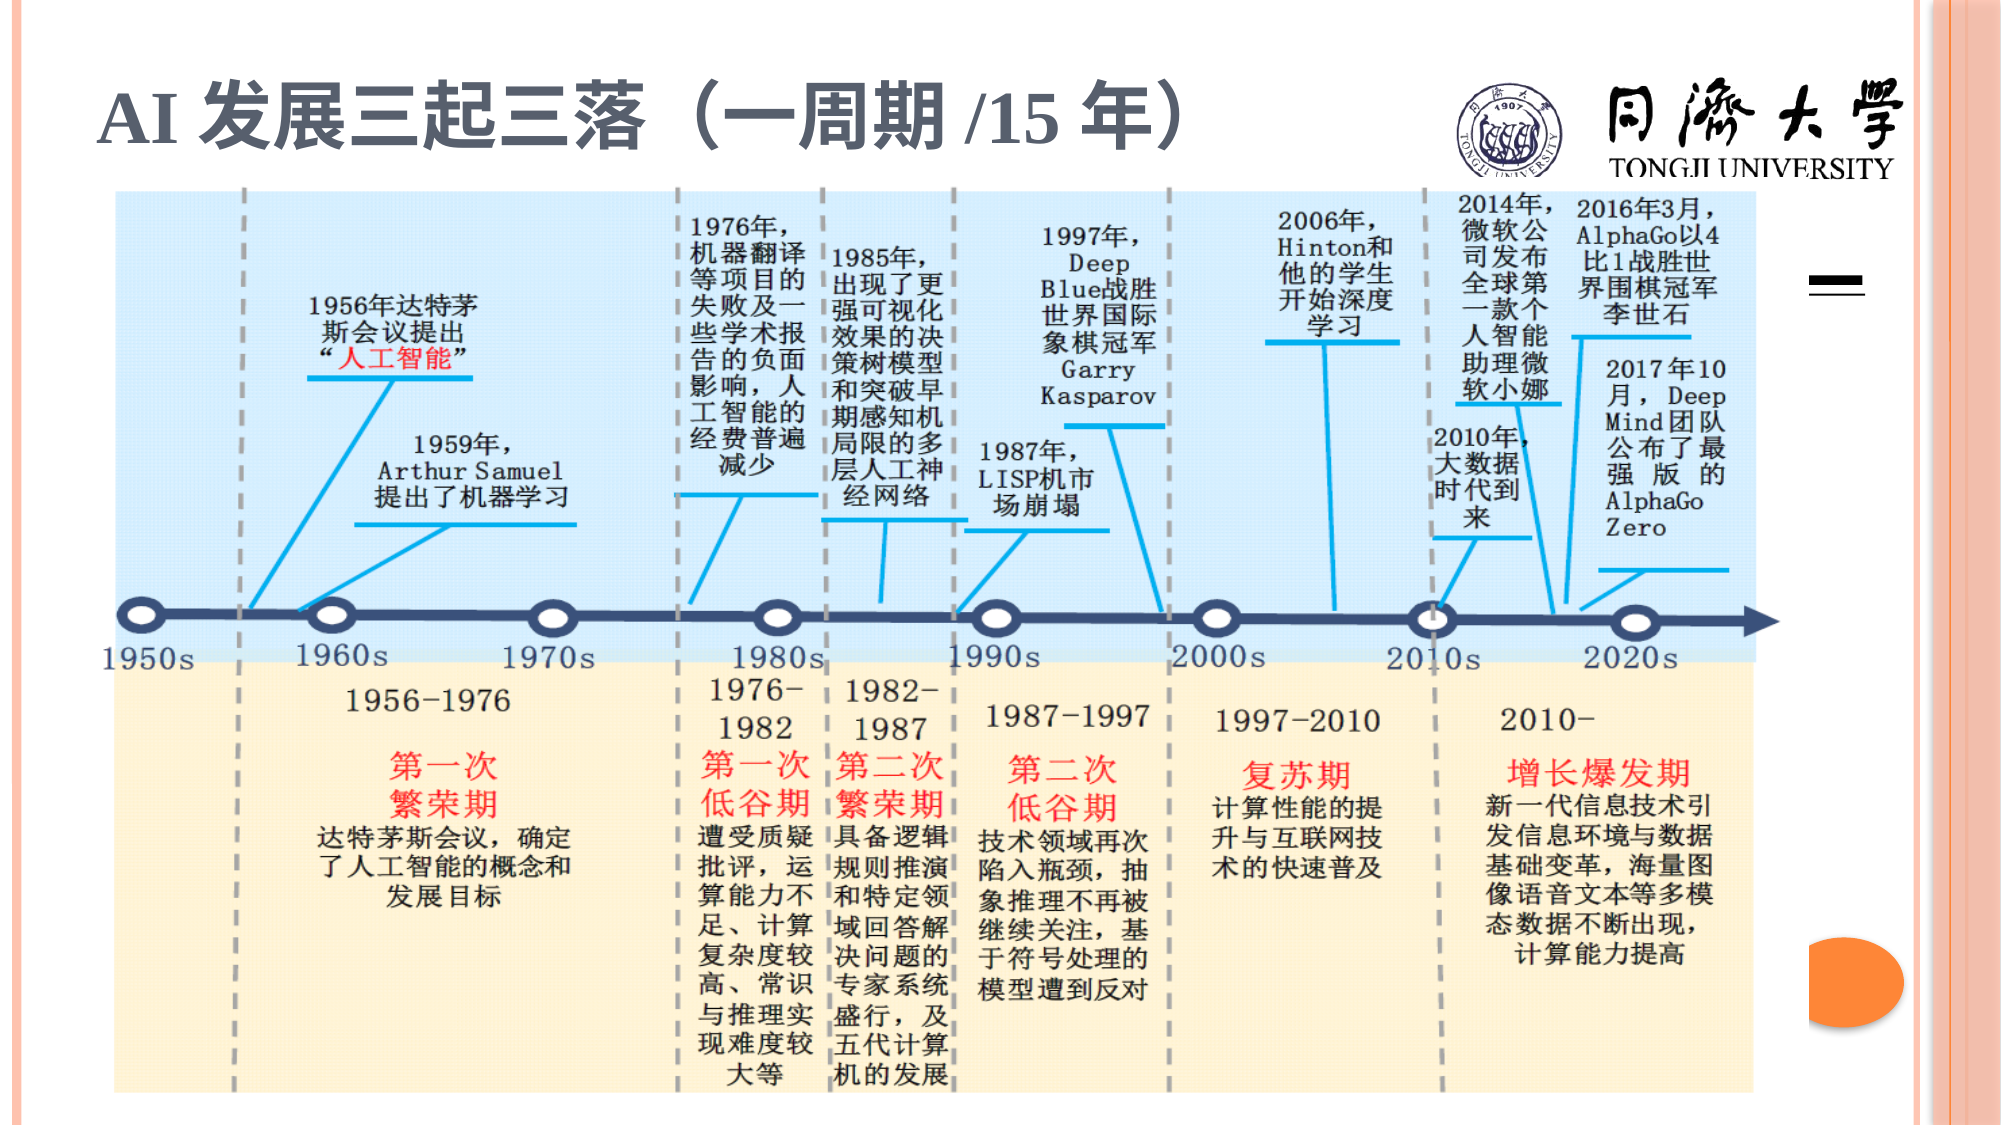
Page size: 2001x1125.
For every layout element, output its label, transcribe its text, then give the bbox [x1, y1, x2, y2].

title AI发展三起三落（一周期/15年） [81, 30, 1715, 166]
picture [58, 23, 1958, 1106]
